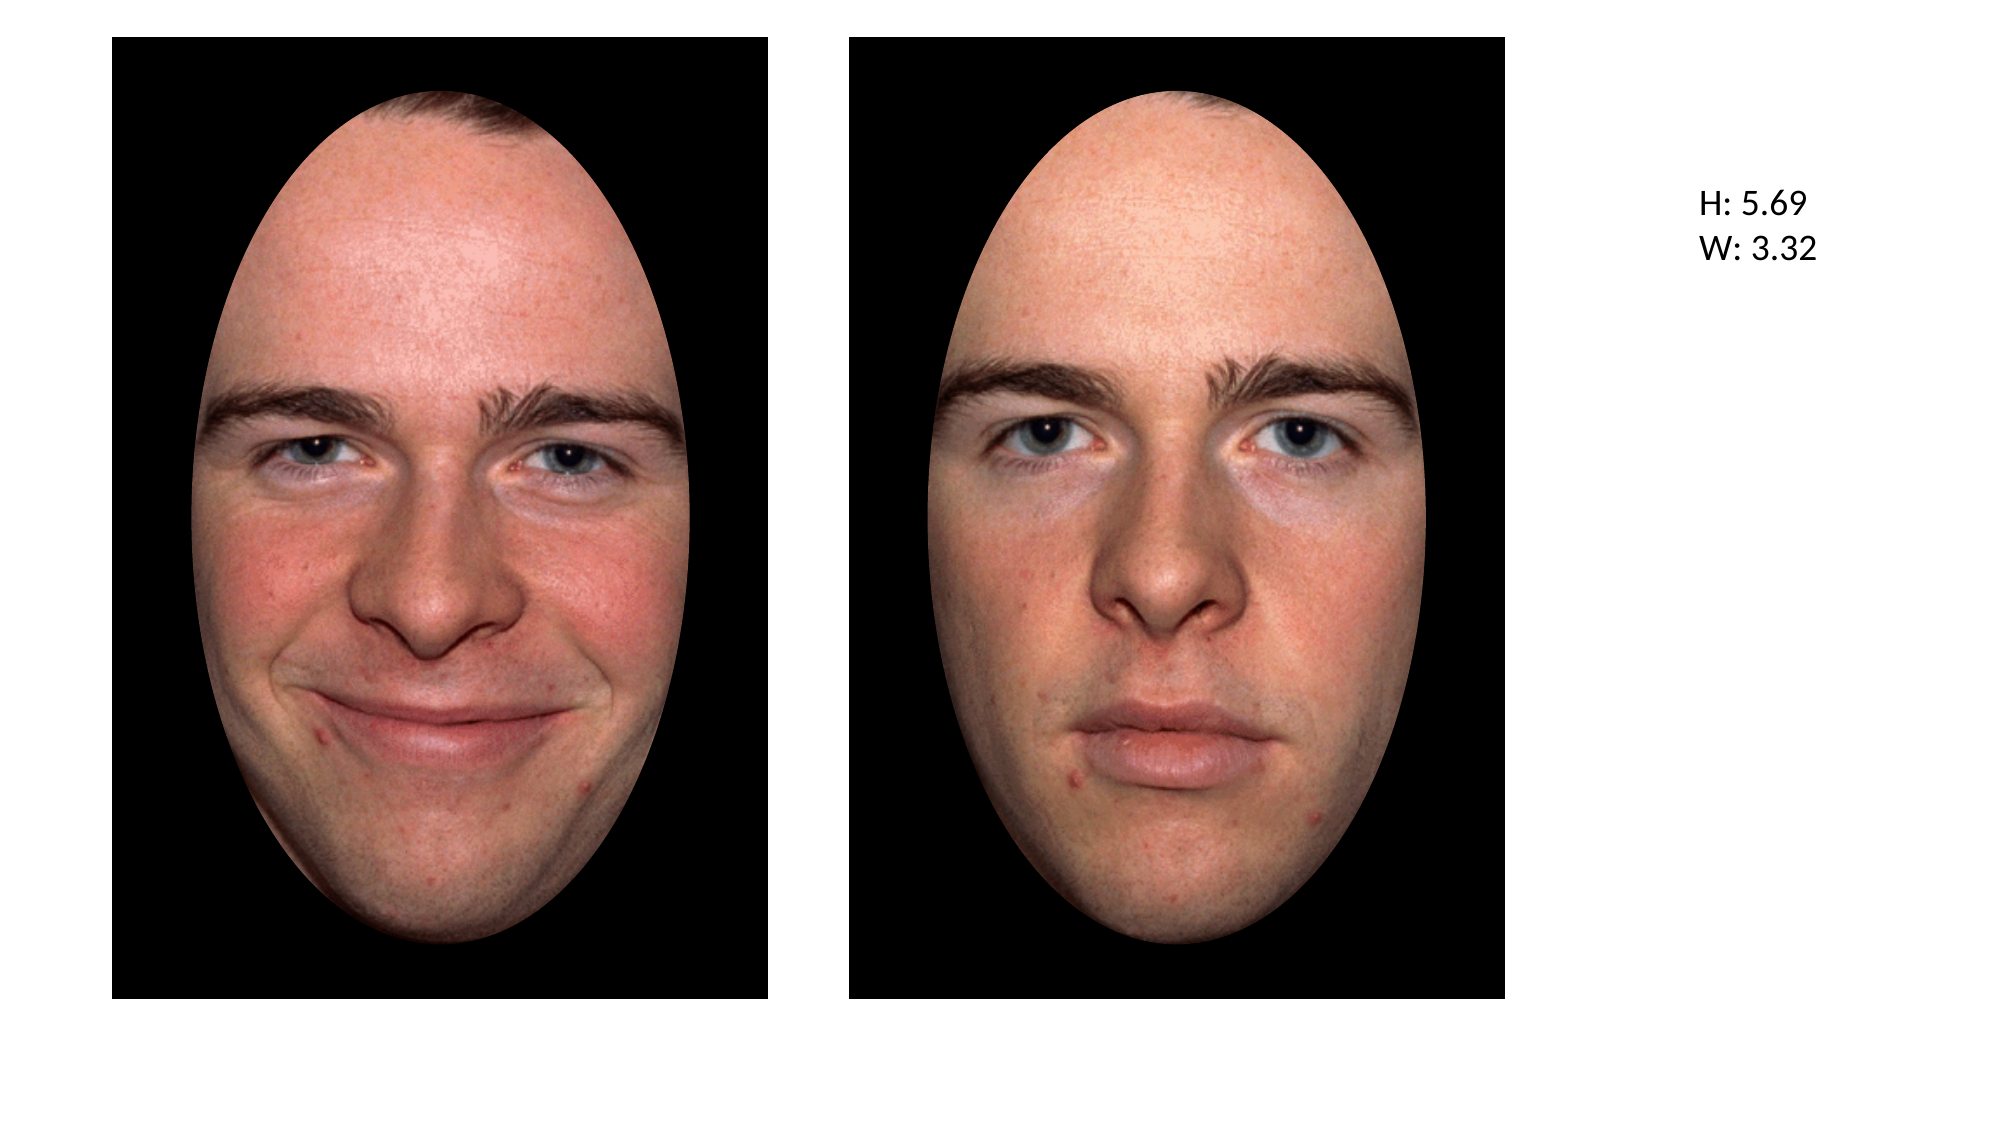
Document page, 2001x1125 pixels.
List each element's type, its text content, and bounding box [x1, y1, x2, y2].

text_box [113, 37, 768, 998]
text_box H: 5.69 W: 3.32 [1684, 170, 2000, 276]
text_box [849, 37, 1504, 998]
